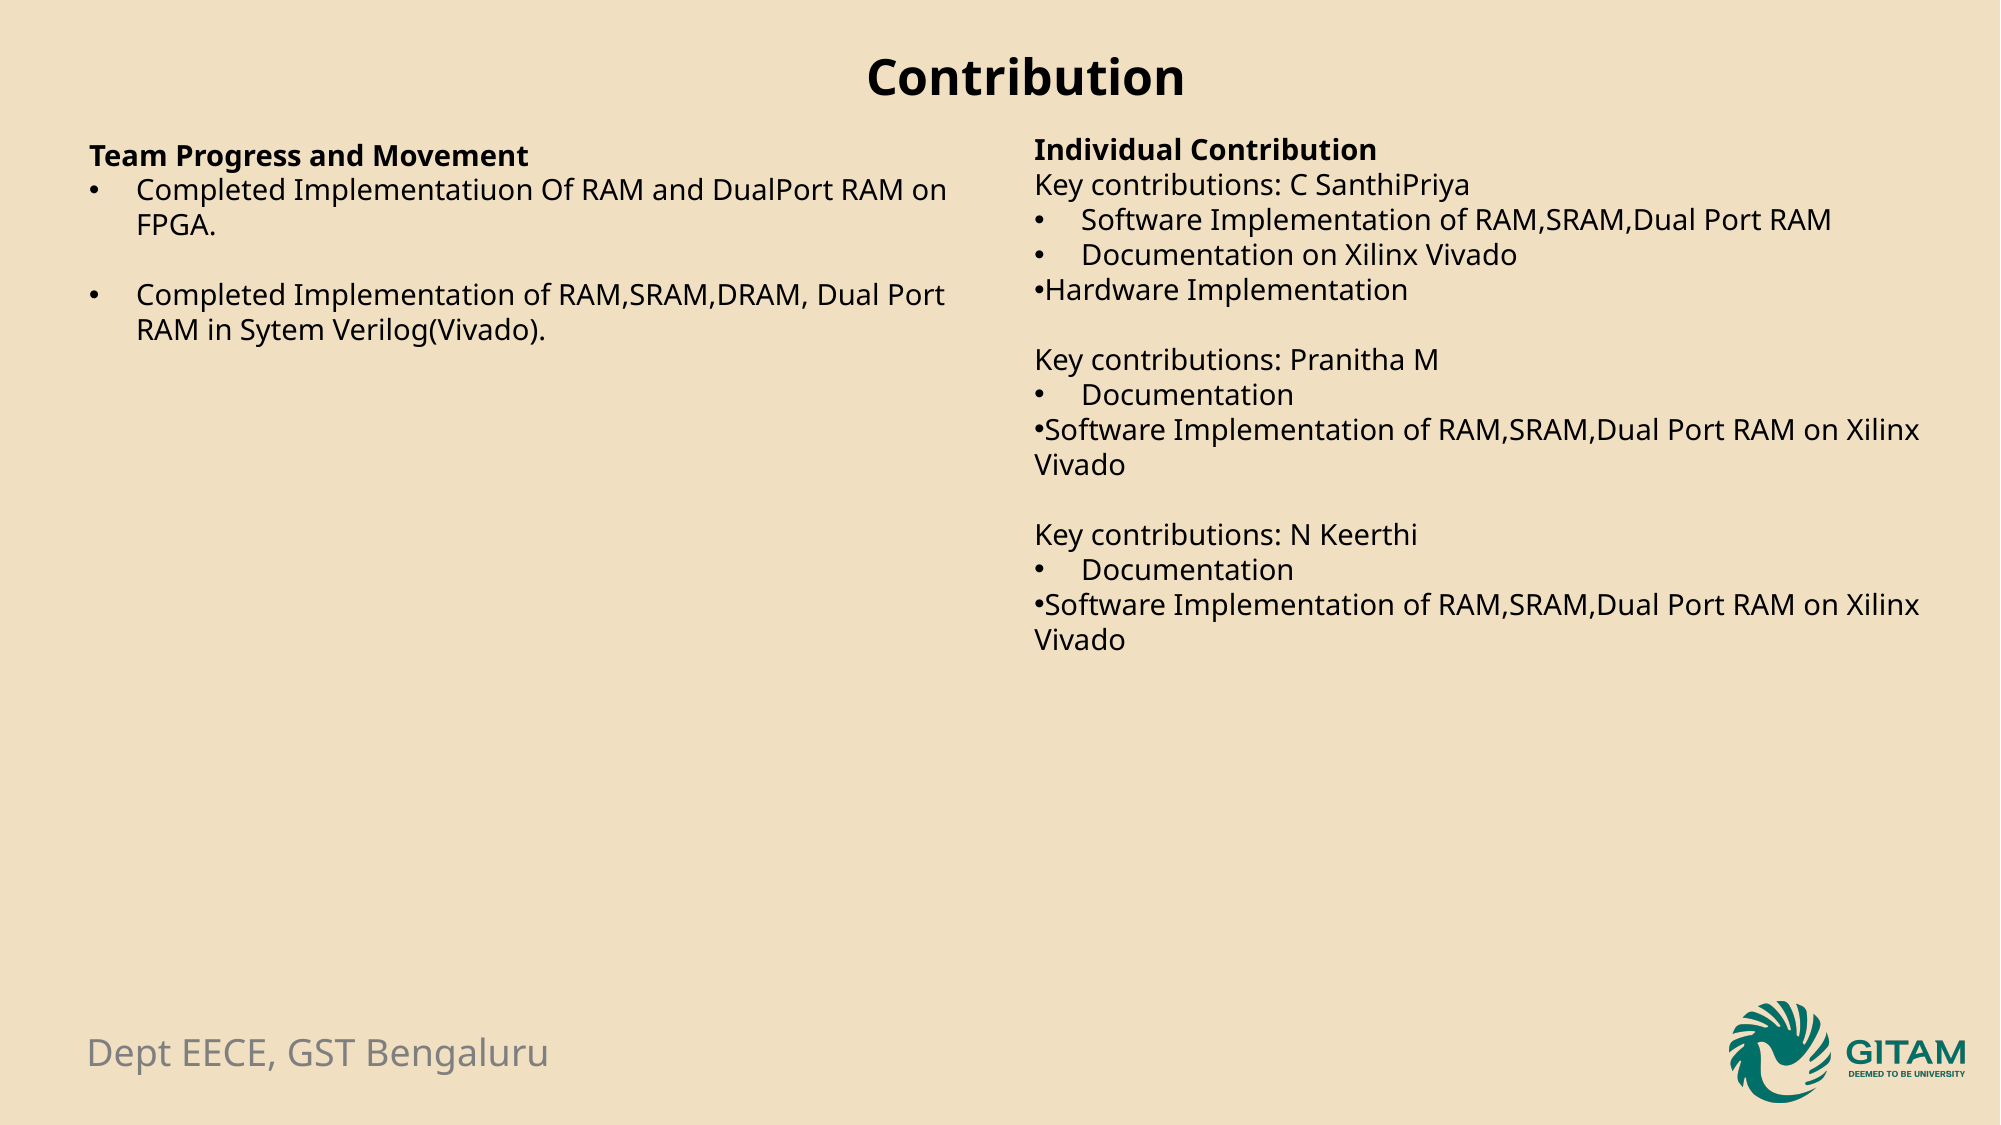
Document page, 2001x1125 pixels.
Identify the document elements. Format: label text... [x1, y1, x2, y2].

text_box Individual Contribution Key contributions: C SanthiPriya Software Implementation of RAM,SRAM,Dual Port RAM Documentation on Xilinx Vivado Hardware Implementation Key contributions: Pranitha M Documentation Software Implementation of RAM,SRAM,Dual Port RAM on Xilinx Vivado Key contributions: N Keerthi Documentation Software Implementation of RAM,SRAM,Dual Port RAM on Xilinx Vivado [1019, 124, 1965, 1066]
text_box Team Progress and Movement Completed Implementatiuon Of RAM and DualPort RAM on FPGA. Completed Implementation of RAM,SRAM,DRAM, Dual Port RAM in Sytem Verilog(Vivado). [74, 129, 1020, 1071]
text_box Contribution [163, 38, 1889, 119]
slide_number [1550, 1065, 2000, 1125]
